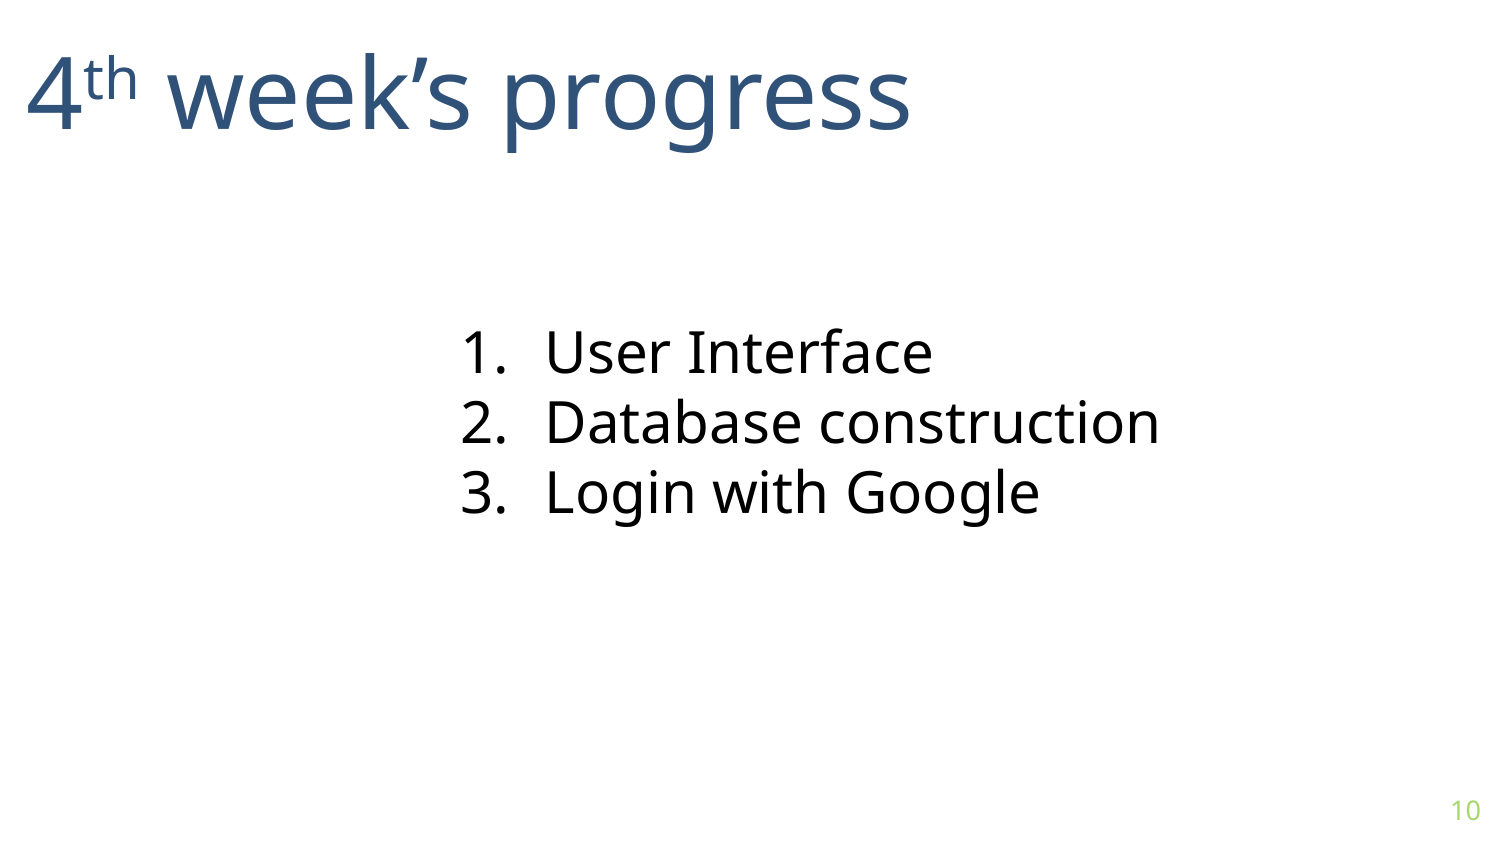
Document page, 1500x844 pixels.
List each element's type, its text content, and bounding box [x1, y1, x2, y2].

slide_number 10 [1391, 779, 1482, 844]
text_box 4th week’s progress [26, 8, 1060, 150]
text_box User Interface Database construction Login with Google [445, 307, 1362, 536]
